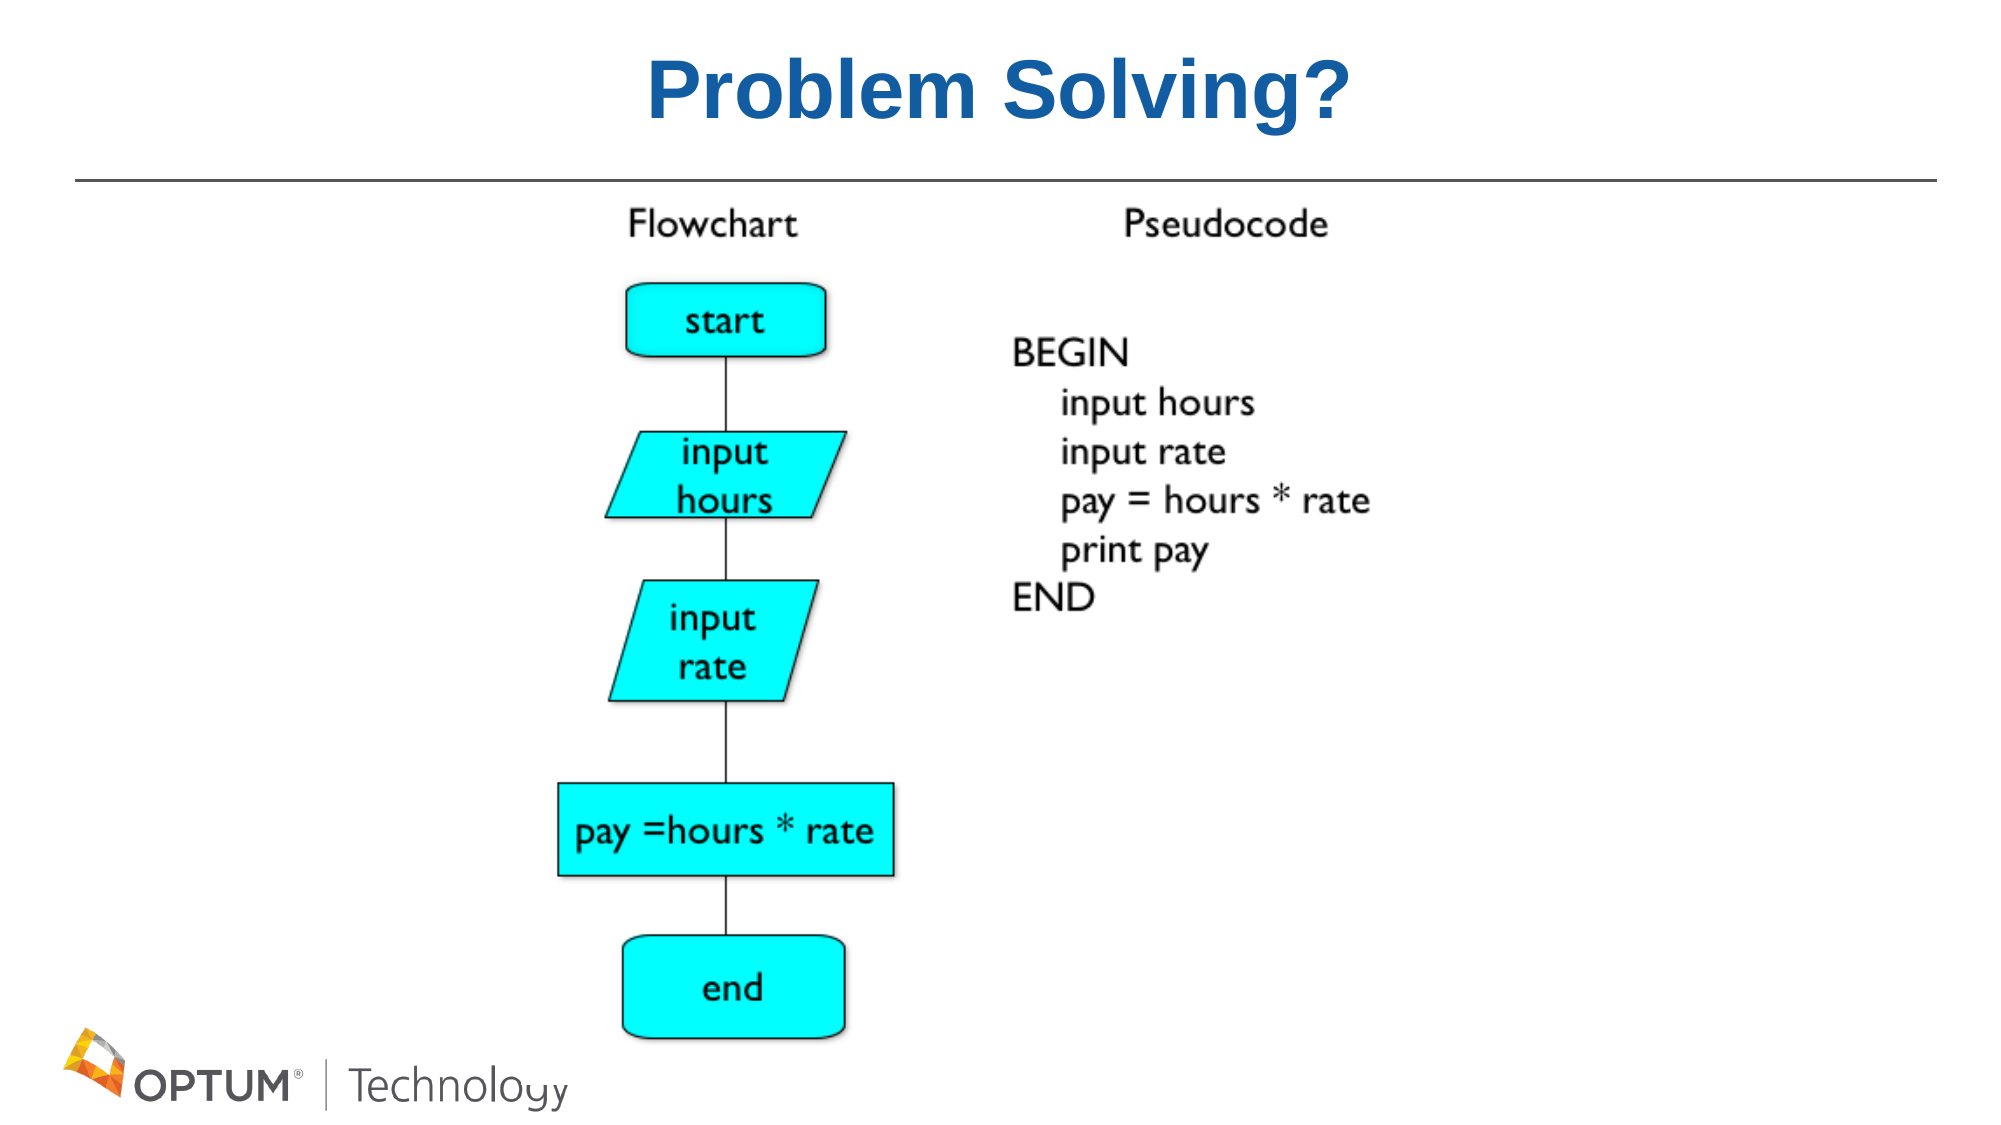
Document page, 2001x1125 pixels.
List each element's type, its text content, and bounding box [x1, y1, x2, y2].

title Problem Solving? [201, 22, 1798, 137]
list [521, 190, 1440, 1085]
